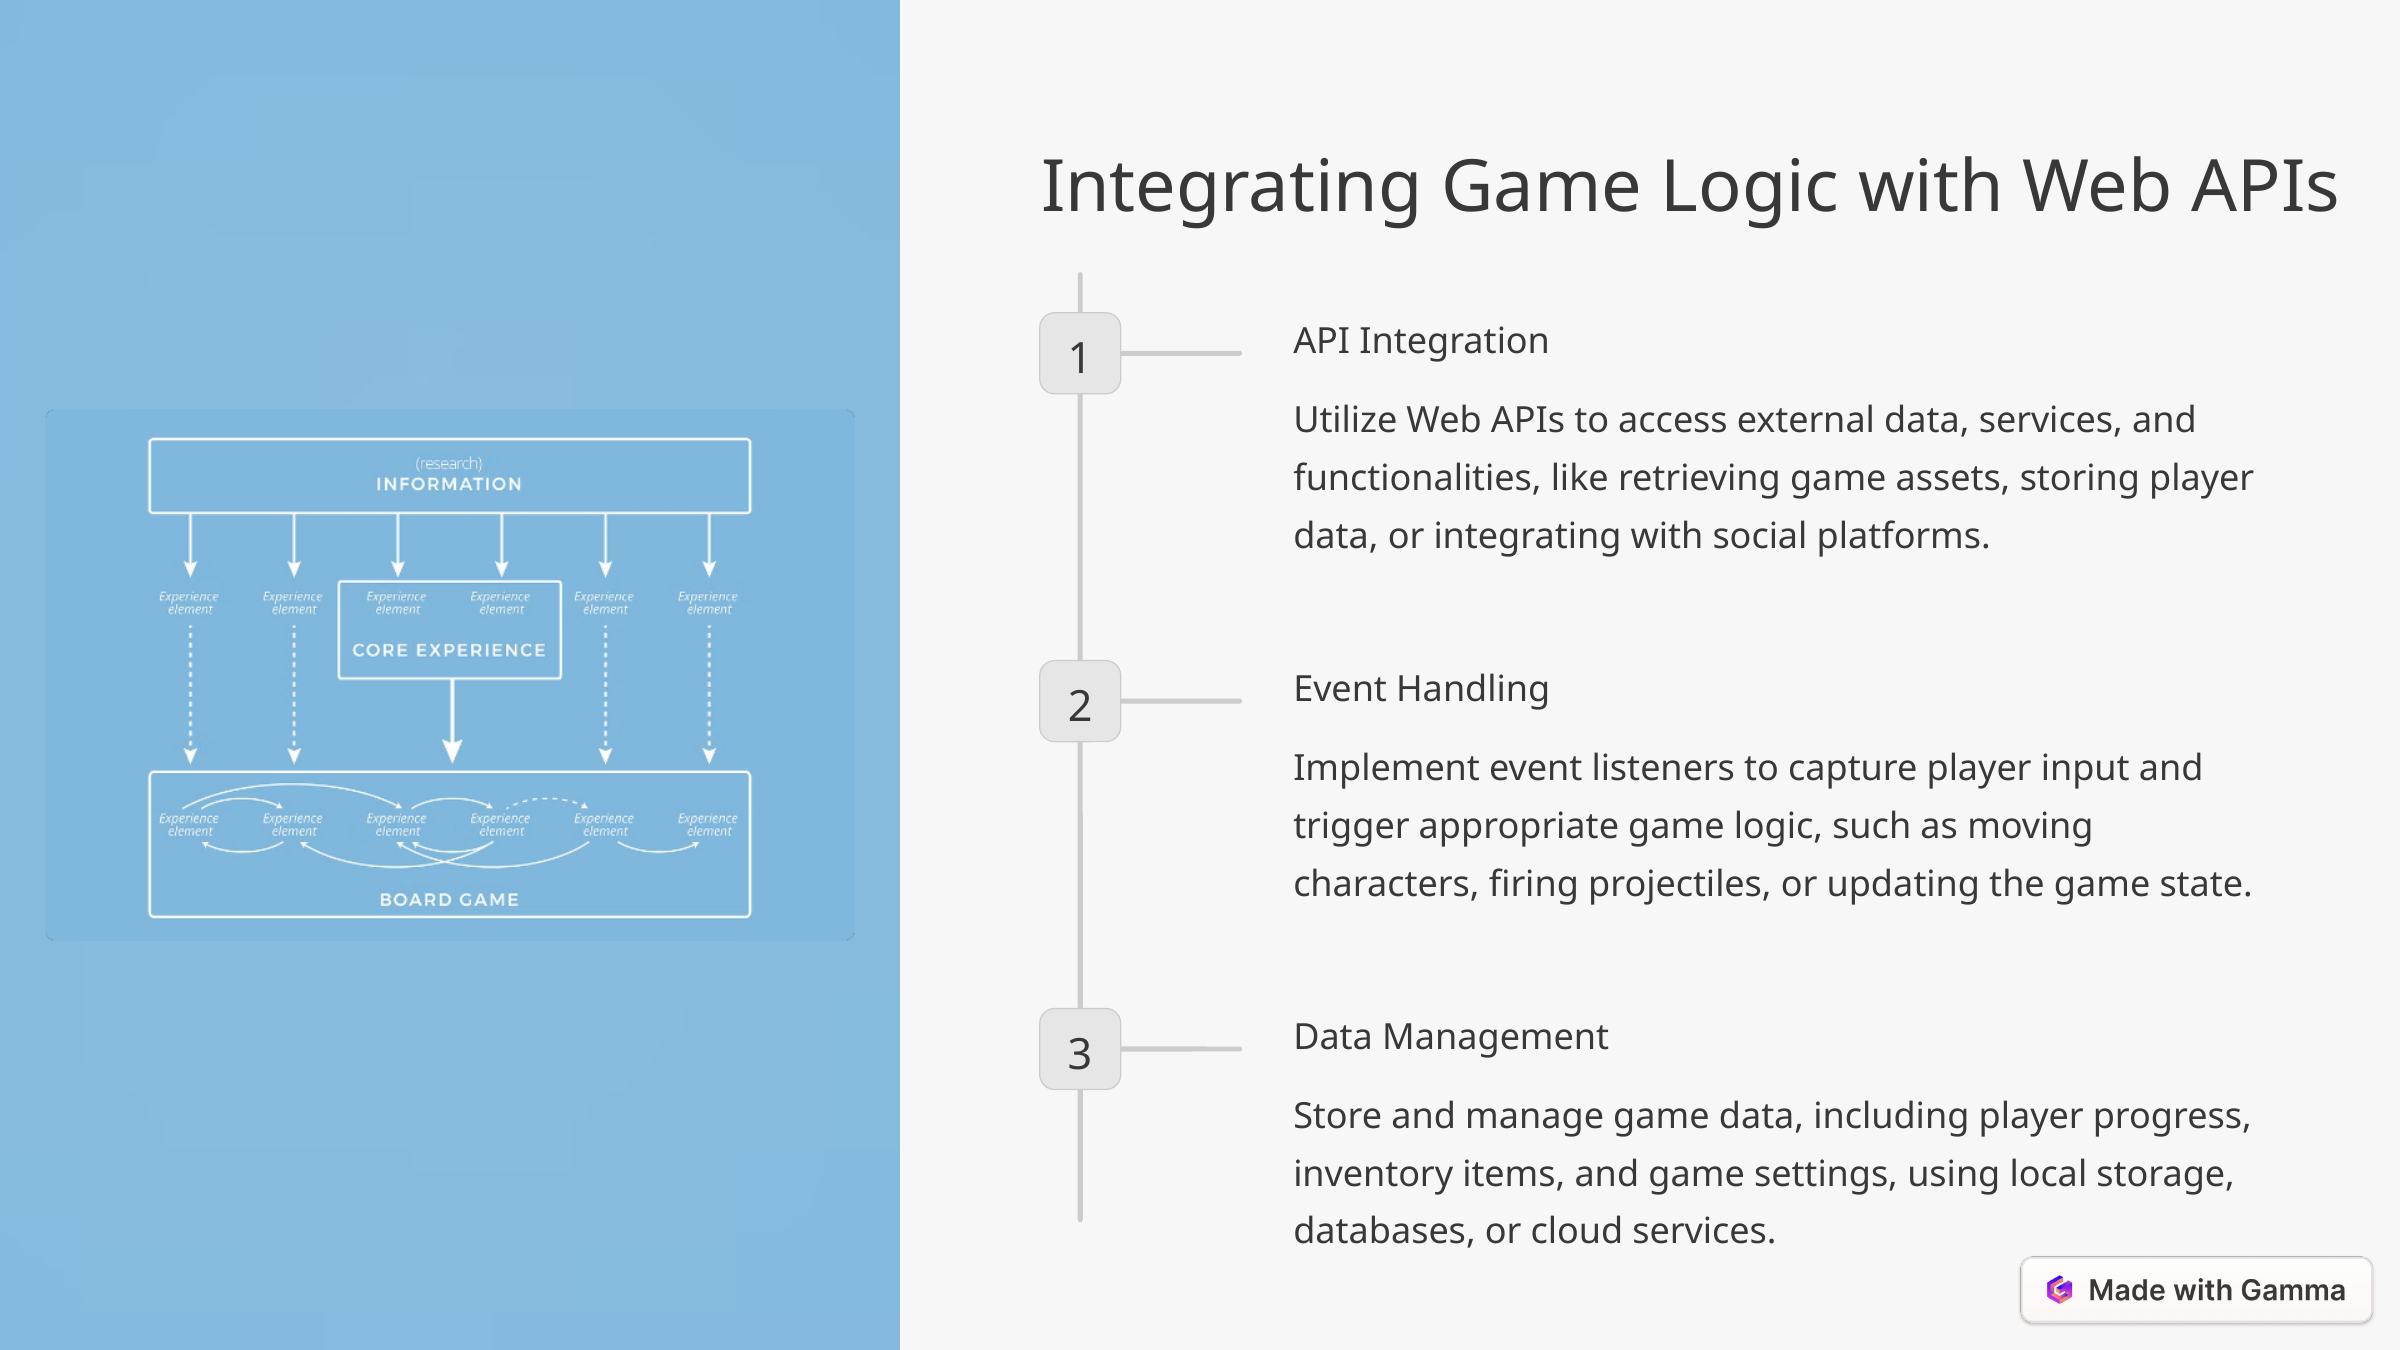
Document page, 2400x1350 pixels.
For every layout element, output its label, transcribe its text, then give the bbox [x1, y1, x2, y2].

text_box [1077, 272, 1083, 312]
text_box [1039, 660, 1121, 742]
text_box [1121, 350, 1243, 356]
picture [2008, 1244, 2385, 1335]
text_box 3 [1070, 1027, 1090, 1071]
text_box 1 [1072, 331, 1088, 375]
picture [0, 0, 900, 1350]
text_box Event Handling [1278, 656, 1640, 702]
text_box [900, 0, 2400, 1350]
text_box Utilize Web APIs to access external data, services, and functionalities, like retrieving game assets, storing player data, or integrating with social platforms. [1278, 374, 2274, 548]
text_box [1077, 394, 1083, 660]
text_box [1077, 1090, 1083, 1223]
text_box Store and manage game data, including player progress, inventory items, and game settings, using local storage, databases, or cloud services. [1278, 1070, 2274, 1186]
text_box [1077, 742, 1083, 1008]
text_box [1039, 312, 1121, 394]
text_box Data Management [1278, 1003, 1640, 1049]
text_box Implement event listeners to capture player input and trigger appropriate game logic, such as moving characters, firing projectiles, or updating the game state. [1278, 722, 2274, 896]
text_box 2 [1070, 679, 1091, 723]
text_box Integrating Game Logic with Web APIs [1026, 127, 2001, 218]
text_box [1121, 698, 1243, 704]
text_box [1121, 1046, 1243, 1052]
text_box API Integration [1278, 308, 1640, 354]
text_box [1039, 1008, 1121, 1090]
